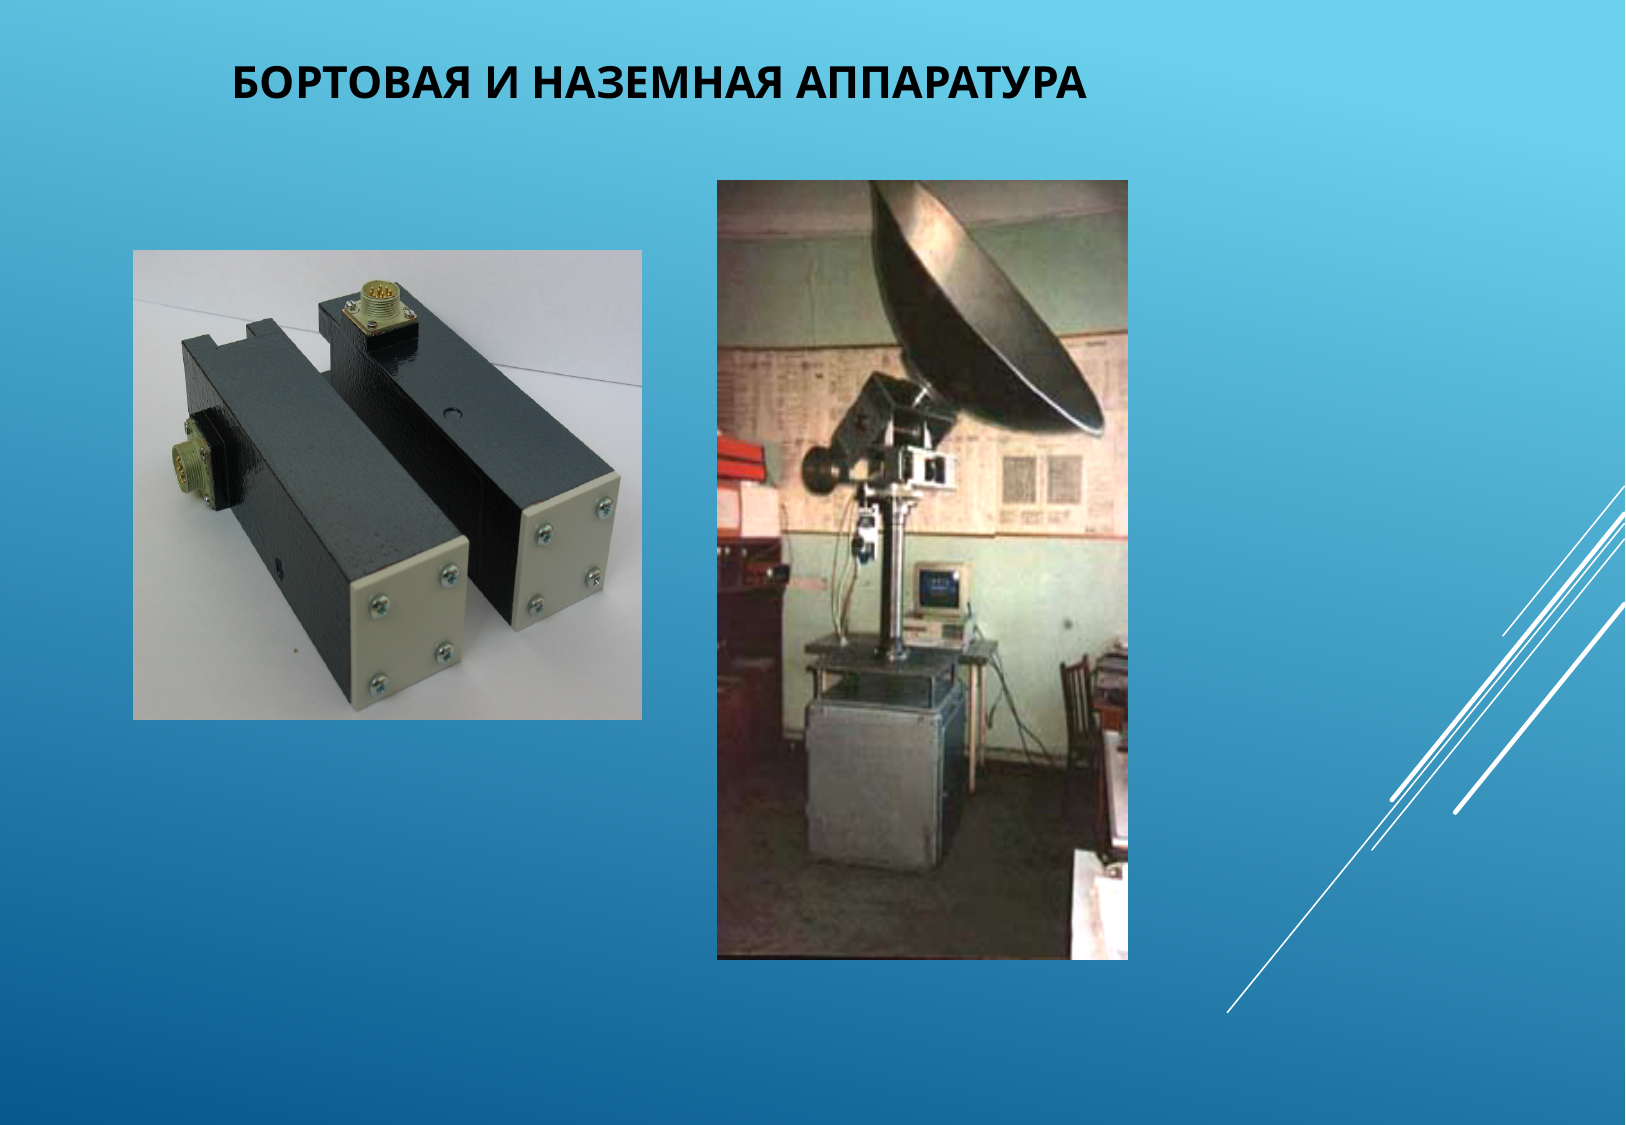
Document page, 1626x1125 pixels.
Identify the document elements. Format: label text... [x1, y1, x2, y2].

title Бортовая и наземная аппаратура [91, 45, 1229, 115]
list [90, 139, 1229, 972]
picture [133, 250, 642, 720]
picture [717, 179, 1128, 961]
